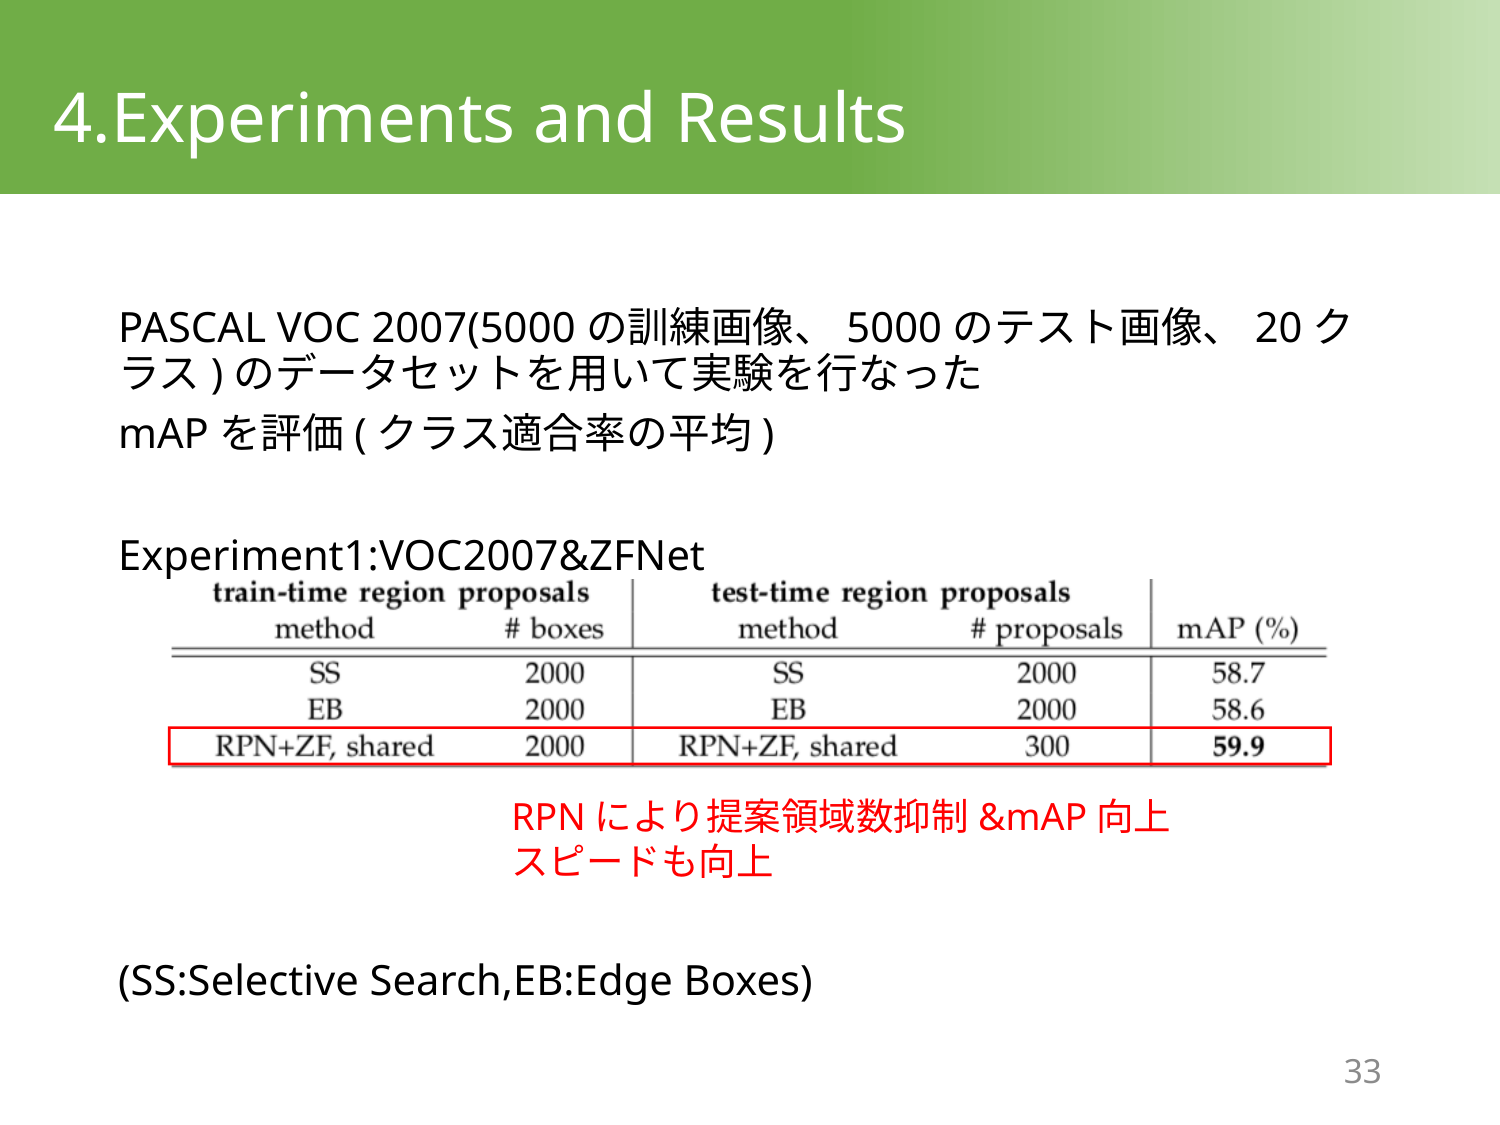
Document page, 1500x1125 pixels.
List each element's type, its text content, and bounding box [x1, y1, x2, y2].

text_box RPNにより提案領域数抑制&mAP向上 スピードも向上 [496, 785, 1247, 891]
picture [140, 579, 1360, 771]
list PASCAL VOC 2007(5000の訓練画像、5000のテスト画像、20クラス)のデータセットを用いて実験を行なった mAPを評価(クラス適合率の平均) Experiment1:VOC2007&ZFNet (SS:Selective Search,EB:Edge Boxes) [103, 299, 1397, 1014]
title 4.Experiments and Results [38, 11, 1333, 230]
slide_number 32 [1059, 1042, 1397, 1103]
